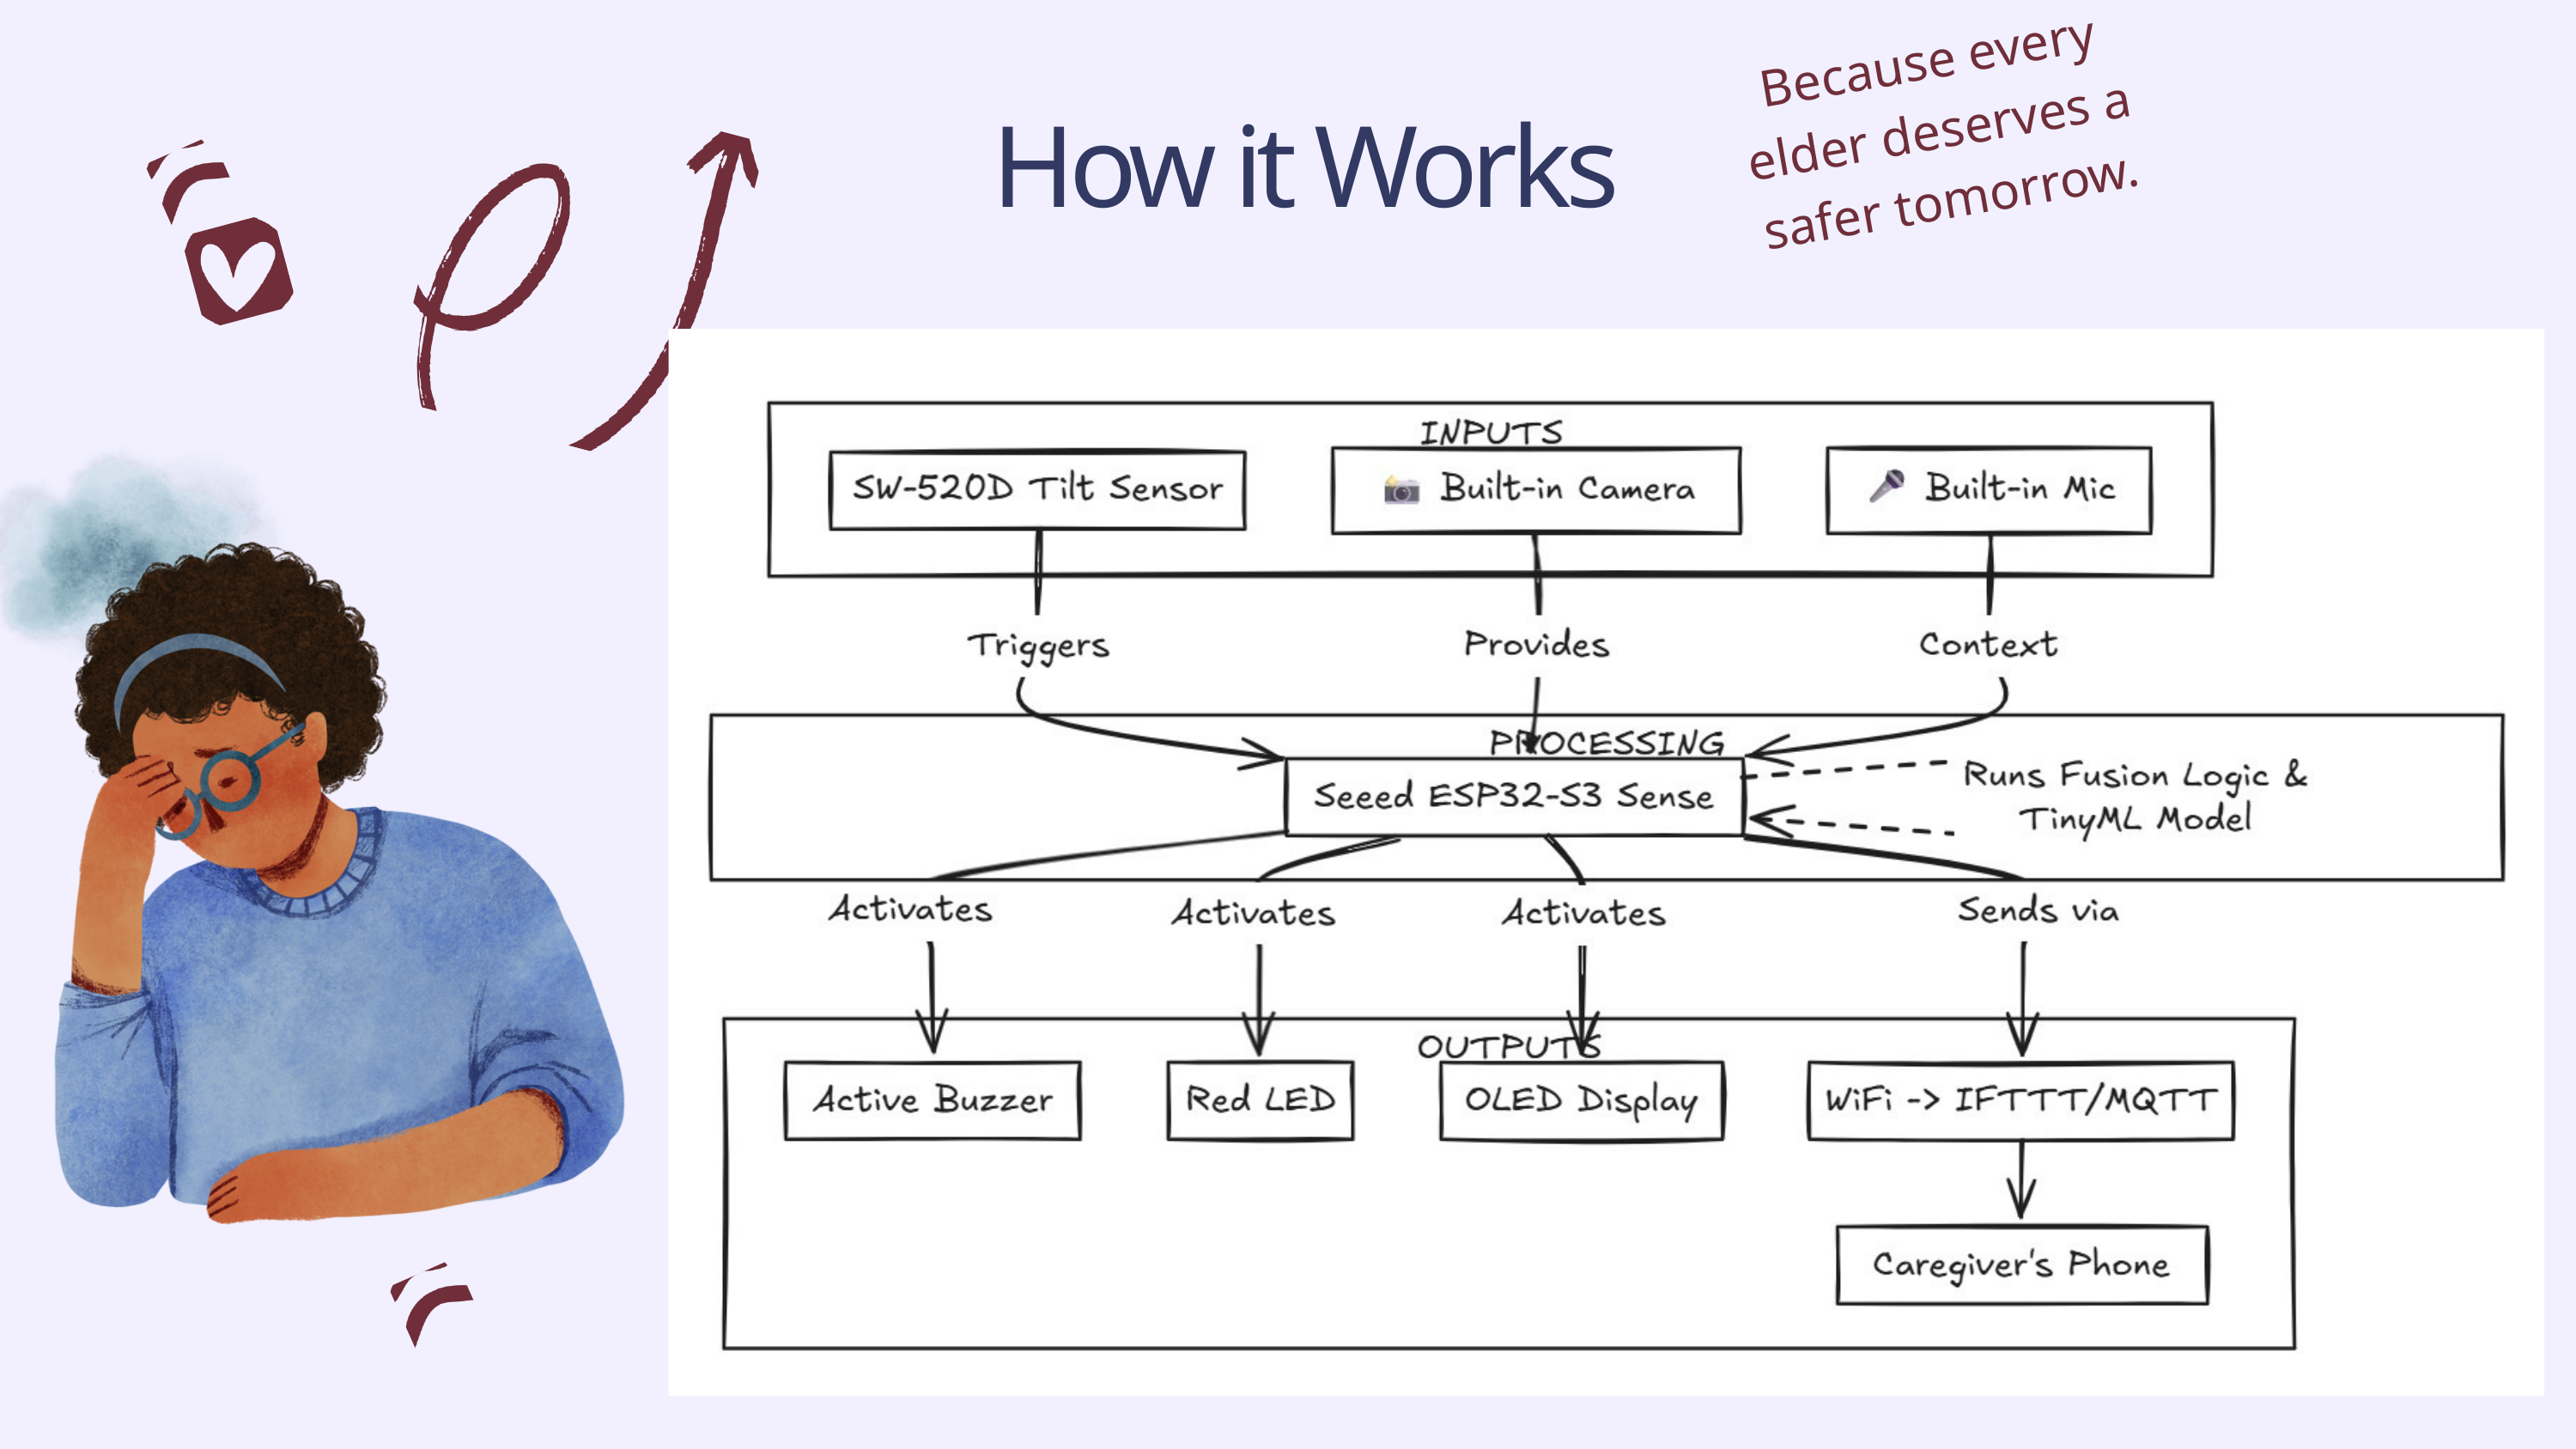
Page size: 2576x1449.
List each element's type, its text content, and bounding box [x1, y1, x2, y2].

text_box Because every elder deserves a safer tomorrow. [1709, 0, 2168, 264]
text_box [668, 329, 2545, 1396]
text_box How it Works [668, 130, 1620, 230]
text_box [388, 1258, 483, 1350]
text_box [388, 67, 744, 472]
text_box [180, 212, 297, 330]
text_box [144, 135, 240, 227]
text_box [0, 445, 626, 1225]
